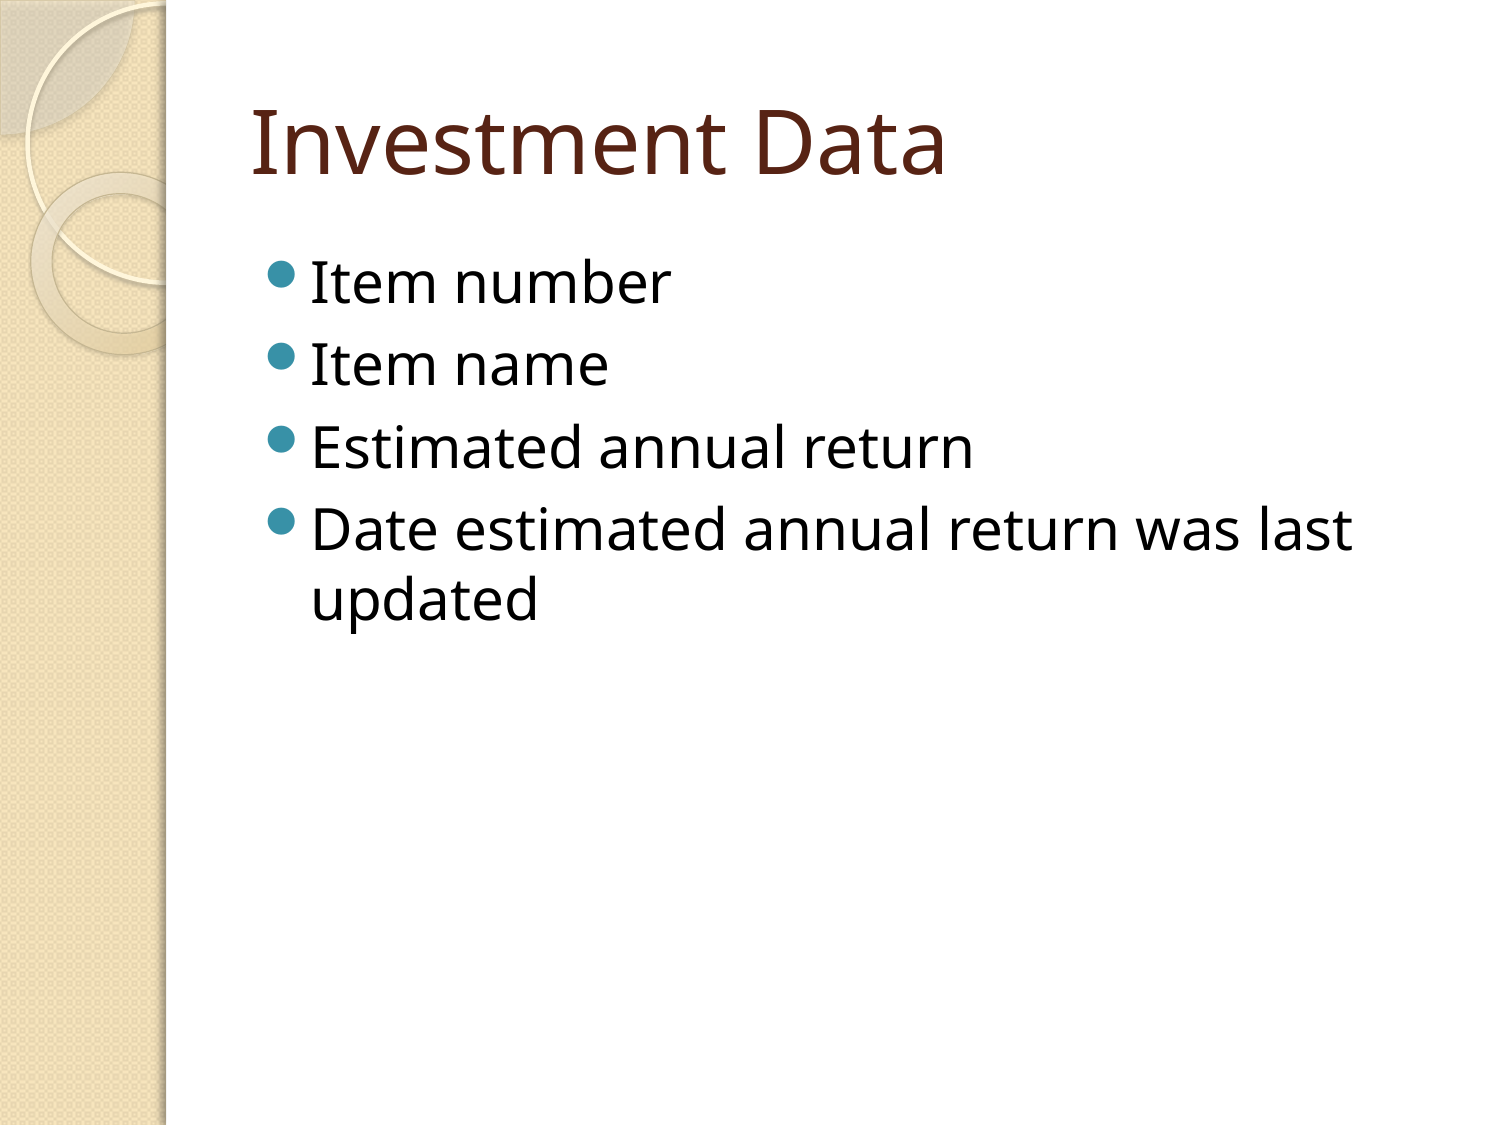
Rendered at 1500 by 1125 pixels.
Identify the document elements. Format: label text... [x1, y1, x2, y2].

title Investment Data [235, 45, 1466, 233]
list Item number Item name Estimated annual return Date estimated annual return was last updated [235, 237, 1466, 1025]
